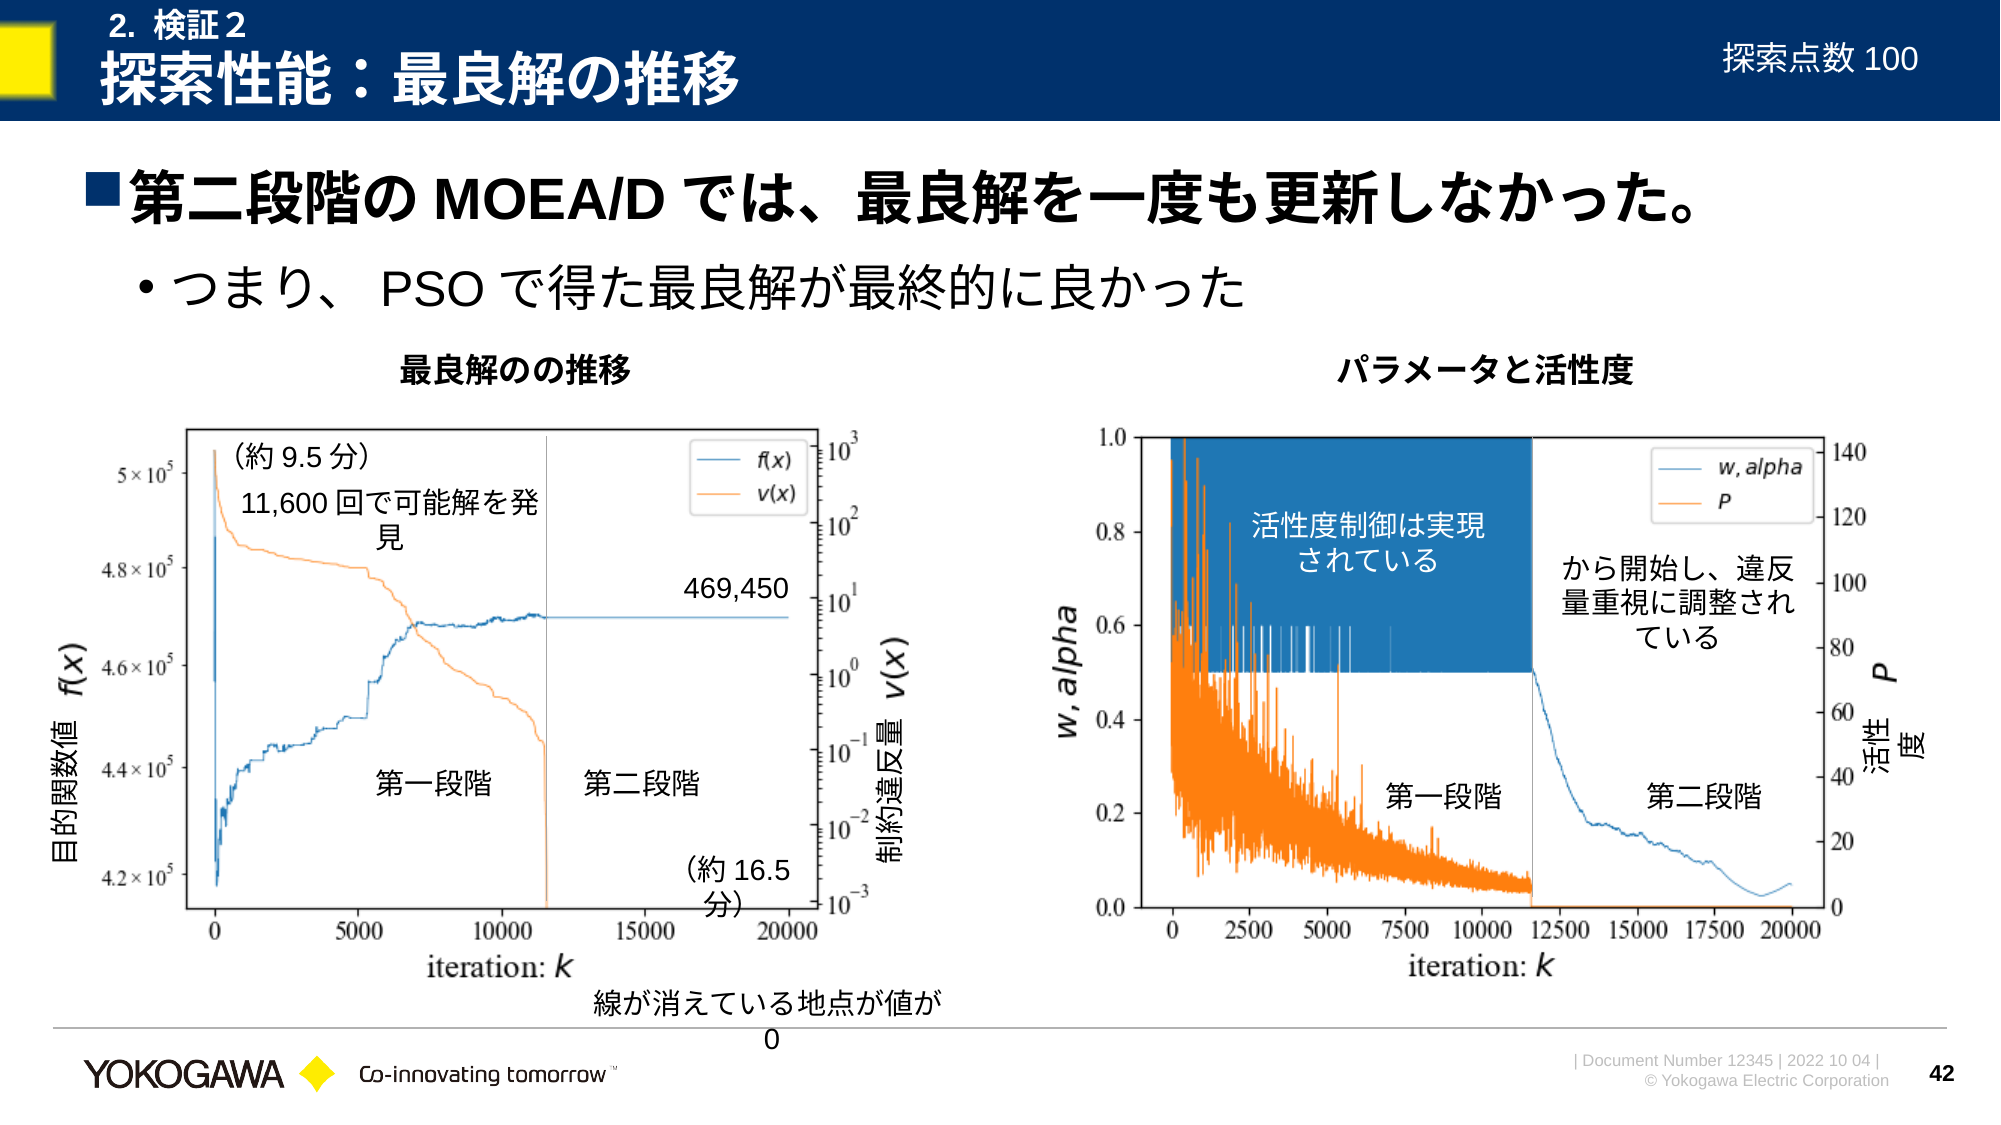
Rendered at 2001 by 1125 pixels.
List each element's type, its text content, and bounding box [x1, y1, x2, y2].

text_box 目的関数値 [38, 689, 42, 897]
text_box 探索点数100 [1704, 30, 1937, 85]
title 探索性能：最良解の推移 [84, 39, 1955, 125]
text_box 2. 検証２ [93, 0, 559, 52]
picture [0, 6, 69, 115]
text_box 第二段階のMOEA/Dでは、最良解を一度も更新しなかった。 つまり、PSOで得た最良解が最終的に良かった [66, 161, 1905, 301]
picture [83, 1055, 617, 1093]
text_box 線が消えている地点が値が0 [576, 978, 968, 1063]
picture [42, 414, 927, 1000]
picture [1036, 413, 1921, 999]
slide_number 42 [1904, 1042, 1970, 1103]
